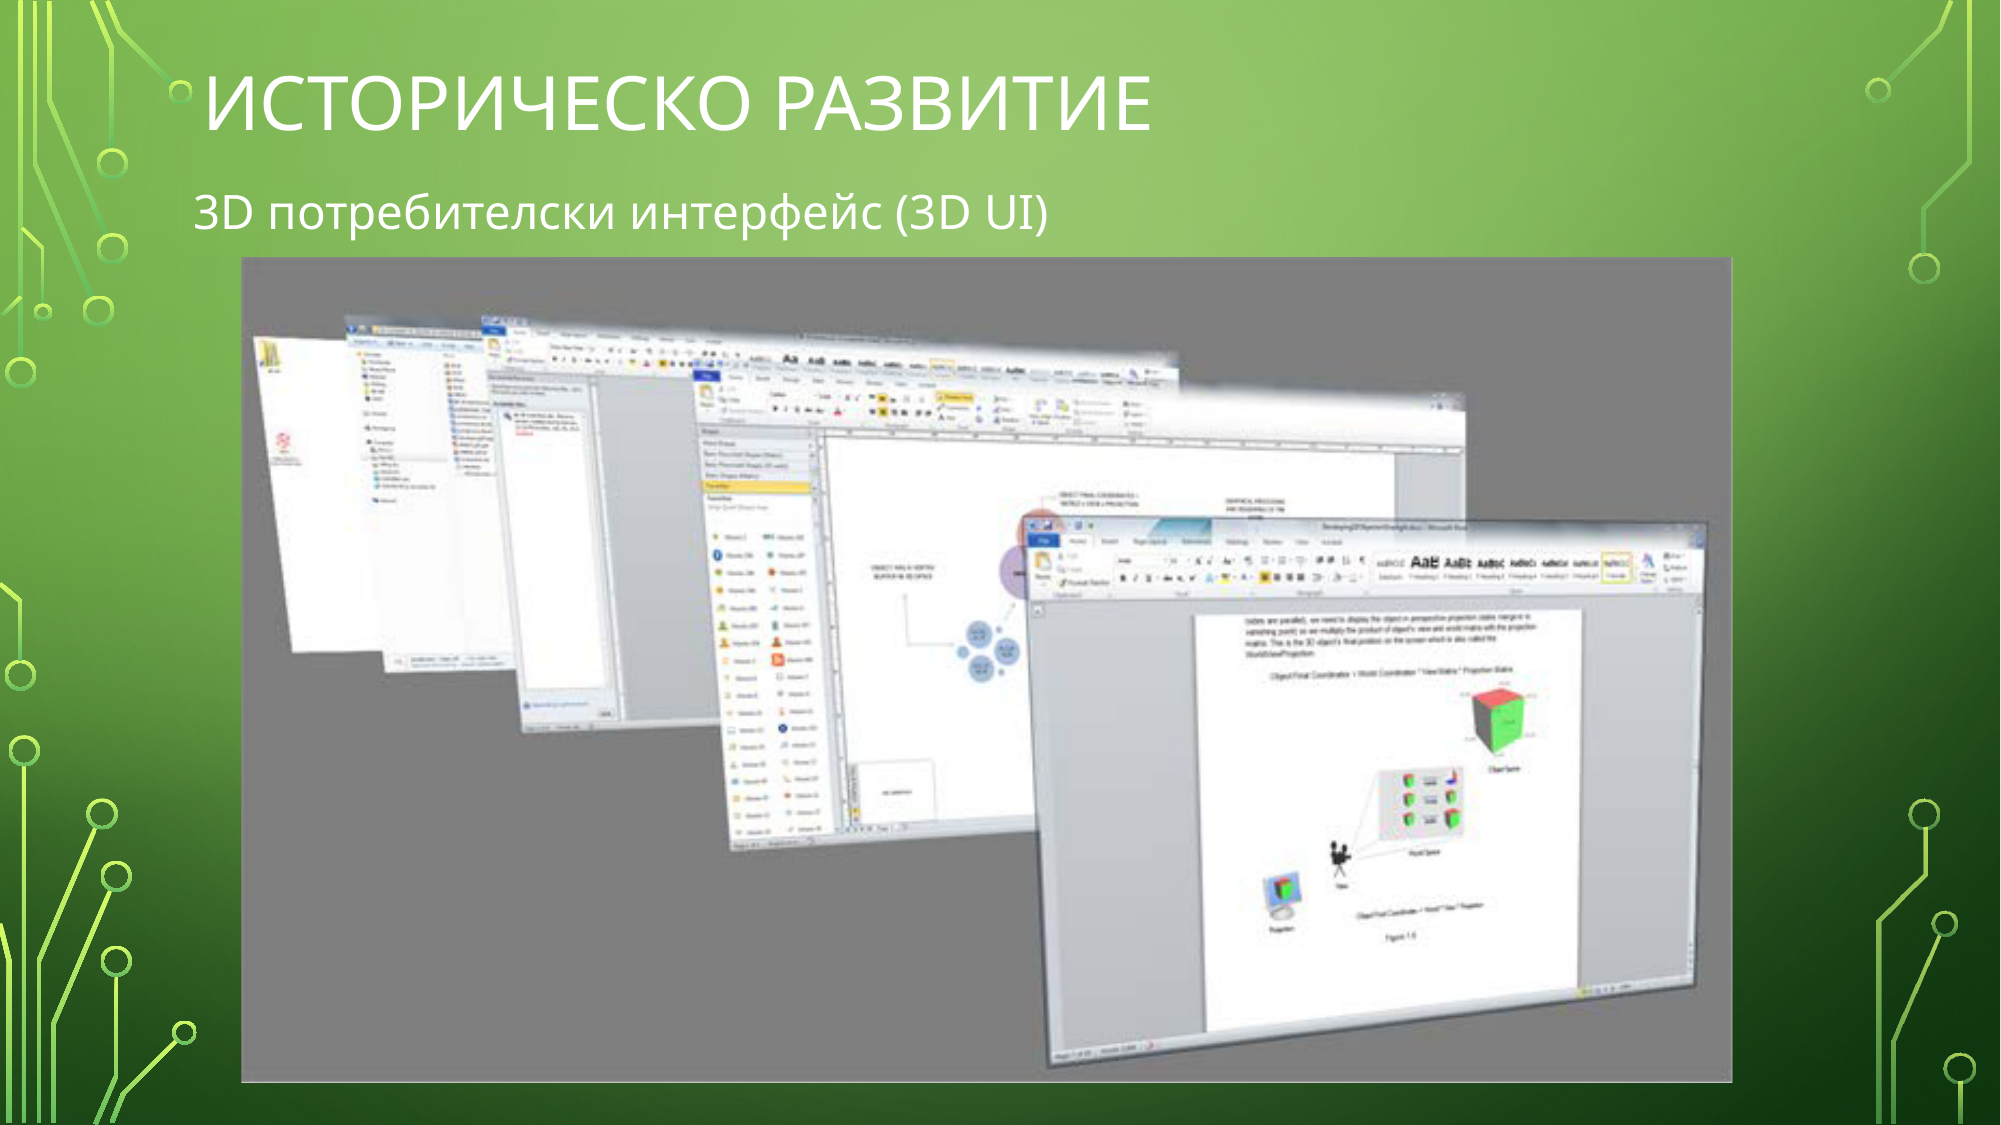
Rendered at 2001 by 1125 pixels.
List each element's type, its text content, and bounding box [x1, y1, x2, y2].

title Историческо развитие [187, 44, 1813, 166]
picture [241, 257, 1733, 1083]
text_box [0, 313, 241, 958]
text_box 3D потребителски интерфейс (3D UI) [178, 166, 1822, 247]
